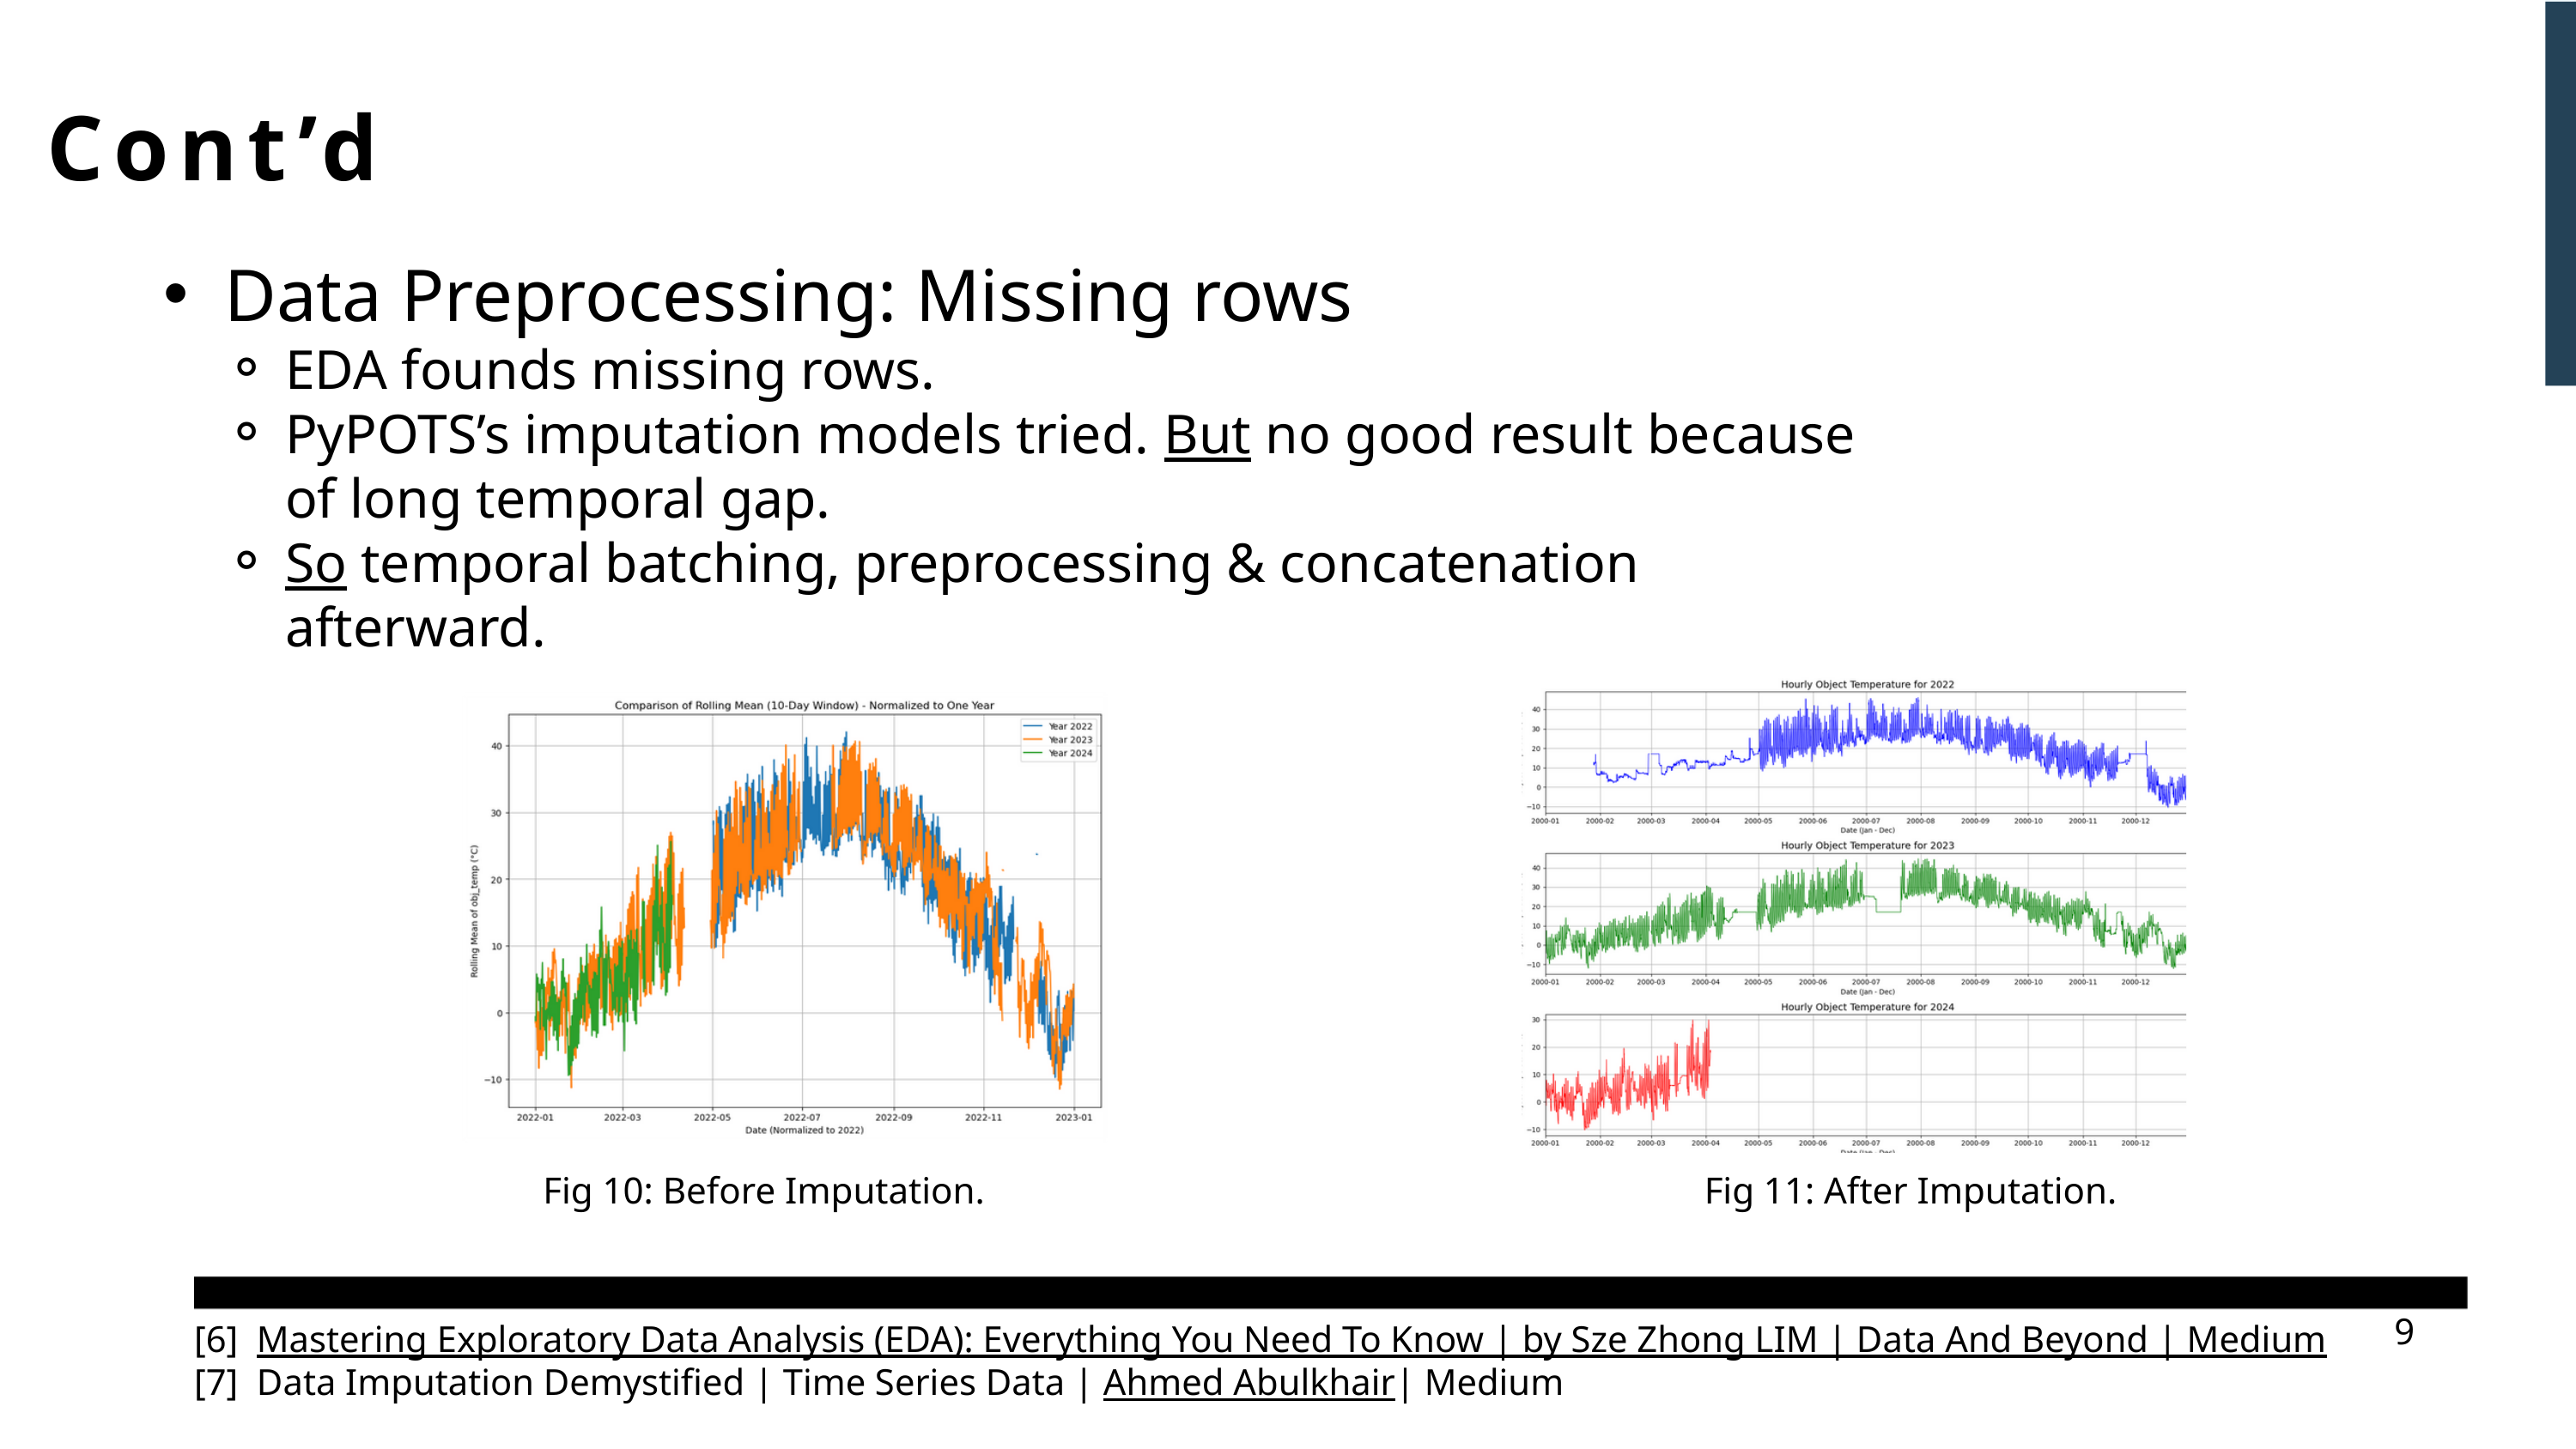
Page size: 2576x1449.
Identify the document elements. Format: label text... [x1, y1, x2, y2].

text_box Fig 11: After Imputation. [1689, 1167, 2133, 1211]
text_box [1522, 676, 2187, 1153]
text_box [388, 681, 1140, 1171]
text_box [2394, 1316, 2484, 1449]
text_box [46, 94, 2302, 233]
text_box Data Preprocessing: Missing rows EDA founds missing rows. PyPOTS’s imputation models tried. But no good result because of long temporal gap. So temporal batching, preprocessing & concatenation afterward. [102, 250, 1911, 658]
text_box [194, 1276, 2483, 1316]
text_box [2545, 1, 2576, 386]
text_box [6] Mastering Exploratory Data Analysis (EDA): Everything You Need To Know | by Sze Zhong LIM | Data And Beyond | Medium [7] Data Imputation Demystified | Time Series Data | Ahmed Abulkhair| Medium [193, 1322, 2389, 1409]
text_box Fig 10: Before Imputation. [542, 1167, 986, 1211]
